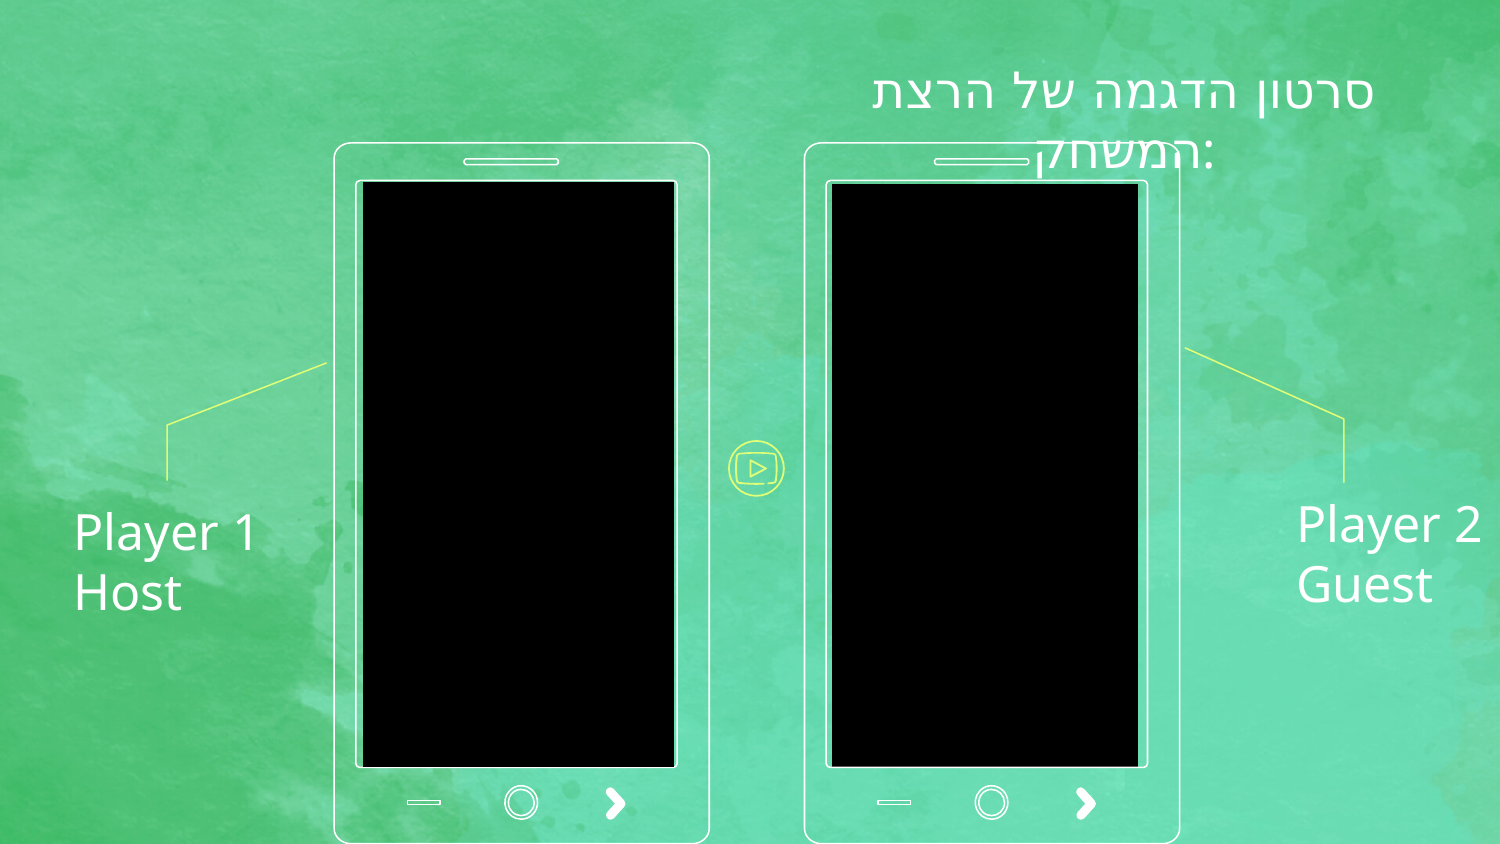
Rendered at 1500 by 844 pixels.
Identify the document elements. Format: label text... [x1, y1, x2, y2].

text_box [333, 142, 710, 844]
text_box Player 1 Host [58, 421, 305, 636]
text_box [1184, 347, 1344, 483]
text_box [167, 362, 327, 481]
title Player 2 Guest [1281, 414, 1500, 628]
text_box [727, 439, 785, 497]
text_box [362, 181, 675, 768]
text_box סרטון הדגמה של הרצת המשחק: [800, 43, 1449, 173]
picture [0, 0, 1500, 844]
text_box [804, 142, 1180, 844]
